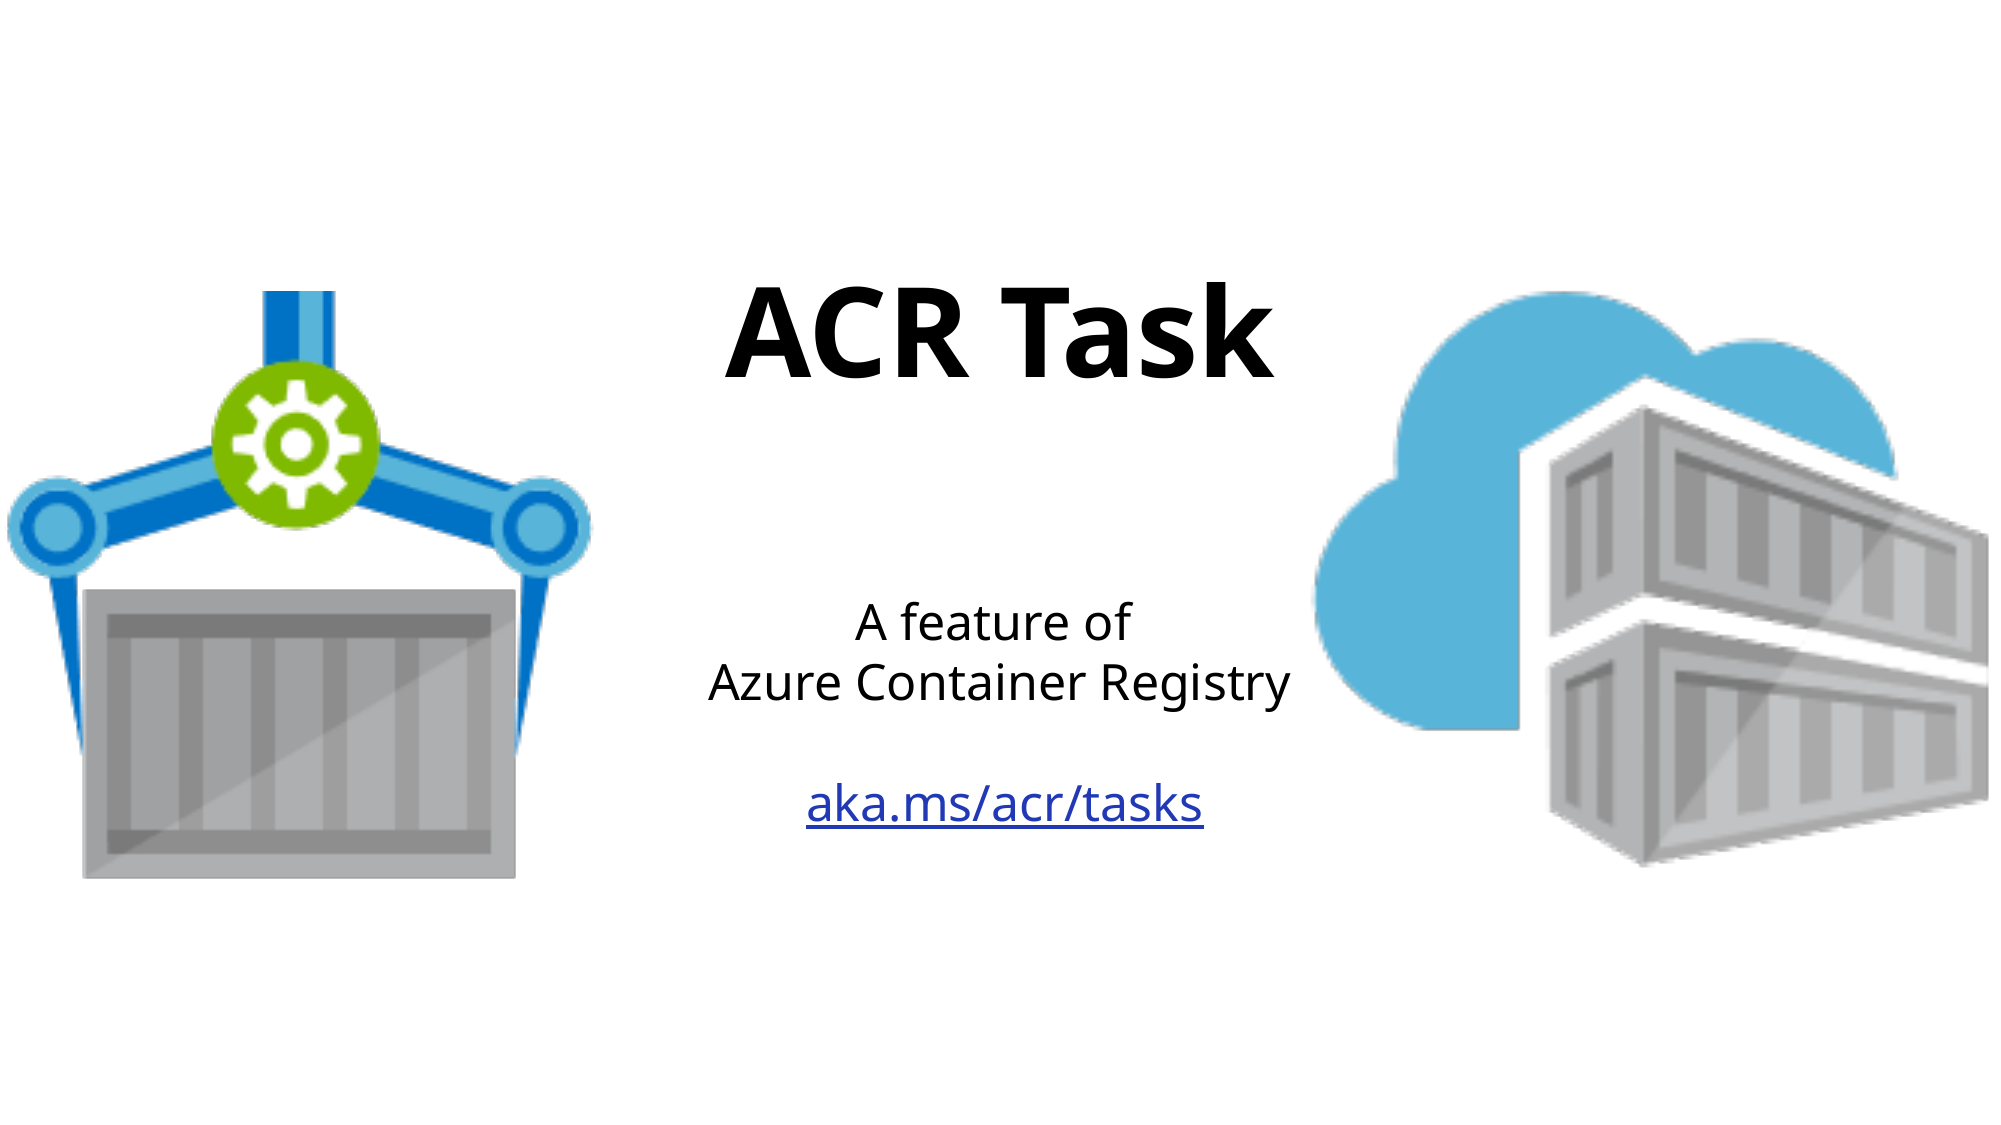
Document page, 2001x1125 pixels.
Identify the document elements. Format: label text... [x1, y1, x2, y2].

title ACR Task [249, 251, 1286, 403]
subtitle A feature of Azure Container Registry [600, 590, 1286, 764]
picture [1286, 200, 2000, 981]
picture [0, 290, 600, 891]
text_box aka.ms/acr/tasks [254, 764, 1755, 1037]
